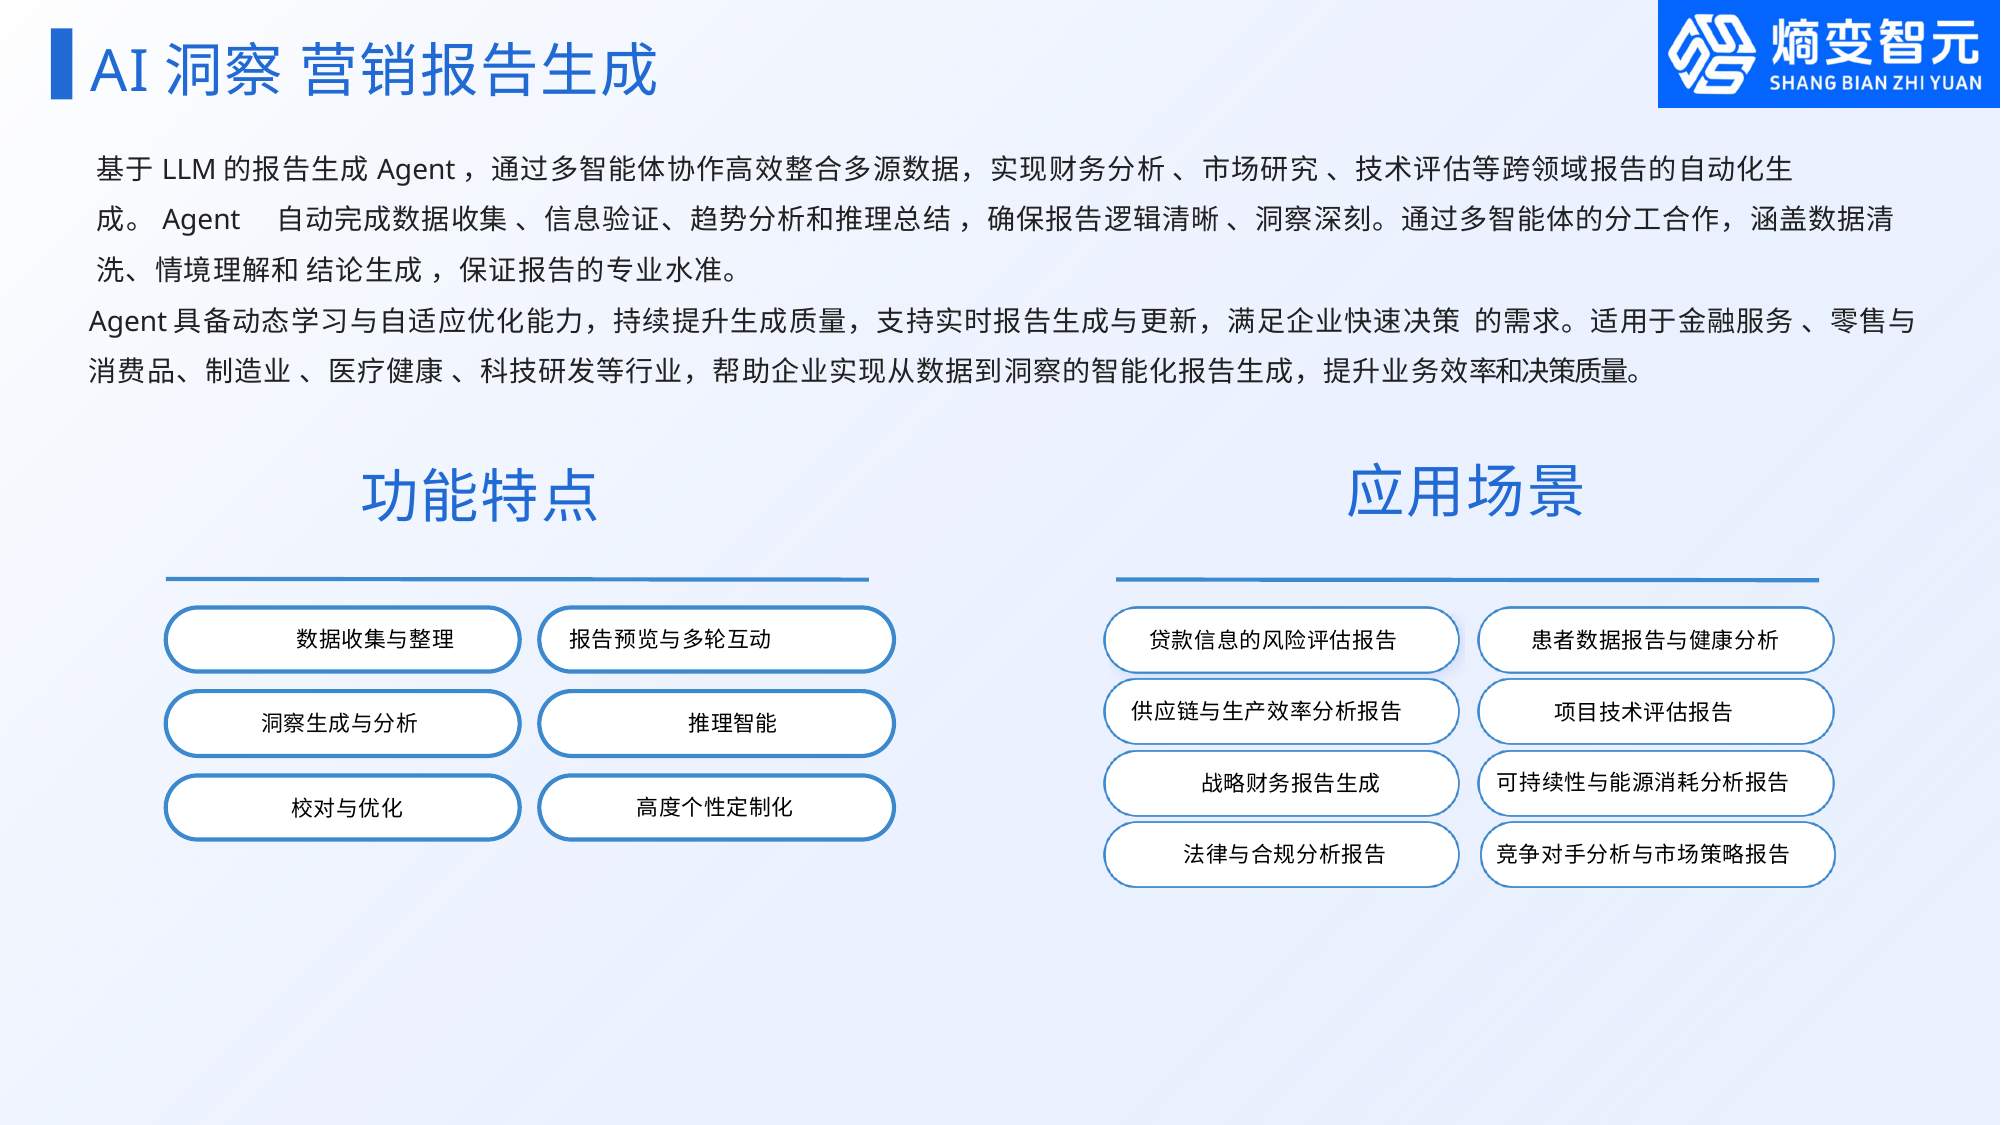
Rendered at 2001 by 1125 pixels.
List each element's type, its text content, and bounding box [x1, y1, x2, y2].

text_box AI洞察 营销报告生成 [89, 45, 1255, 94]
text_box [95, 339, 298, 371]
text_box [50, 28, 73, 100]
text_box 功能特点 [345, 463, 894, 537]
picture [0, 0, 2000, 1125]
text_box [164, 606, 896, 841]
text_box 应用场景 [1331, 458, 1881, 532]
text_box 基于LLM的报告生成Agent，通过多智能体协作高效整合多源数据，实现财务分析 、市场研究 、技术评估等跨领域报告的自动化生成。Agent 自动完成数据收集 、信息验证、趋势分析和推理总结 ，确保报告逻辑清晰 、洞察深刻。通过多智能体的分工合作，涵盖数据清洗、情境理解和 结论生成 ，保证报告的专业水准。 Agent具备动态学习与自适应优化能力，持续提升生成质量，支持实时报告生成与更新，满足企业快速决策 的需求。适用于金融服务 、零售与消费品、制造业 、医疗健康 、科技研发等行业，帮助企业实现从数据到洞察的智能化报告生成，提升业务效率和决策质量。 [89, 45, 1922, 315]
